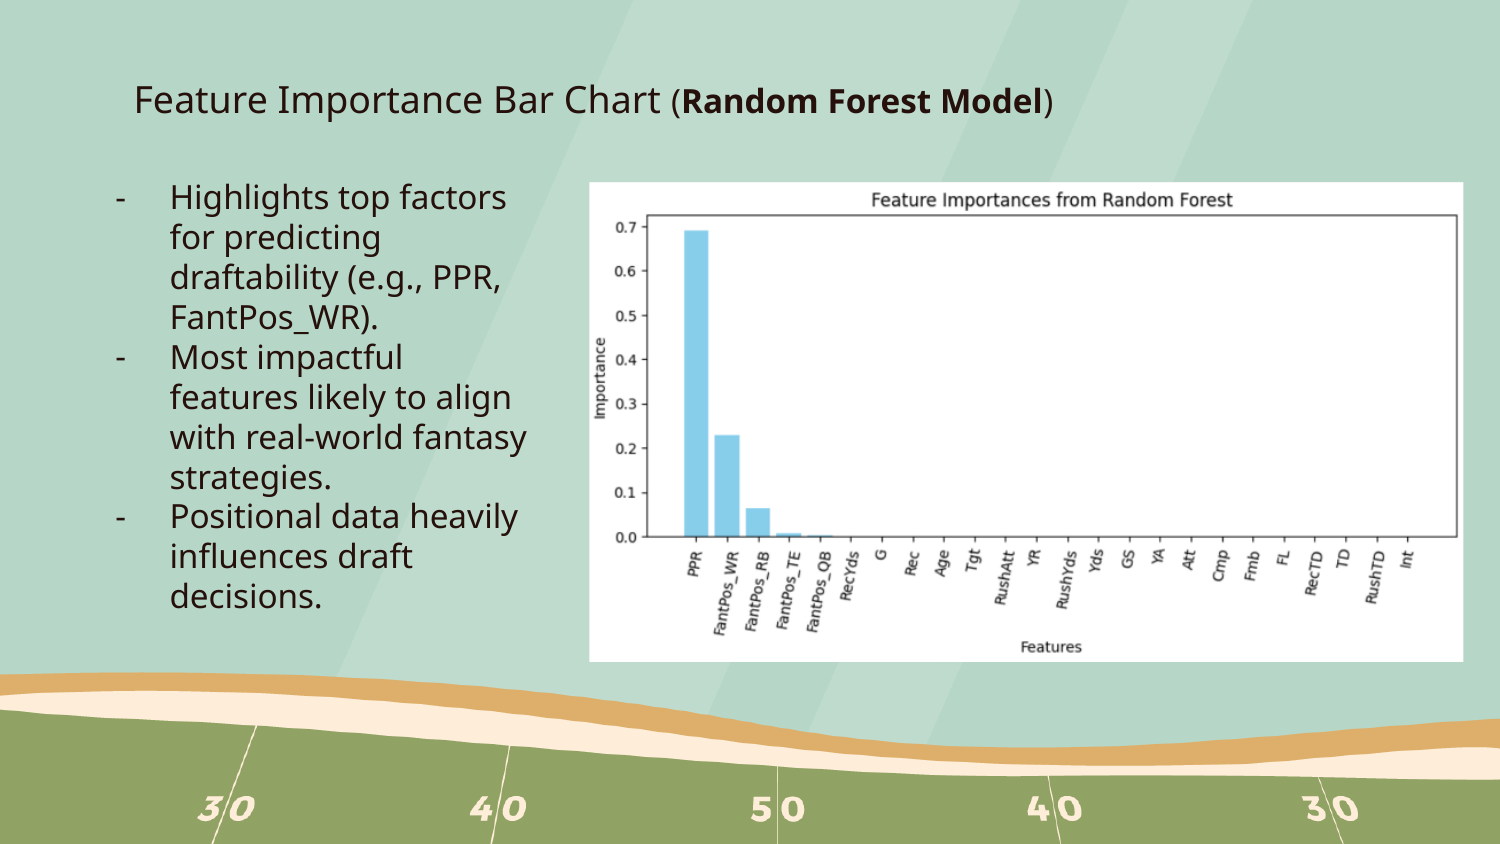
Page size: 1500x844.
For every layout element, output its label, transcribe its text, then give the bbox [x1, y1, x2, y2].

text_box Feature Importance Bar Chart (Random Forest Model) [118, 61, 1110, 146]
picture [0, 0, 1500, 844]
text_box Highlights top factors for predicting draftability (e.g., PPR, FantPos_WR). Most impactful features likely to align with real-world fantasy strategies. Positional data heavily influences draft decisions. [79, 161, 548, 728]
